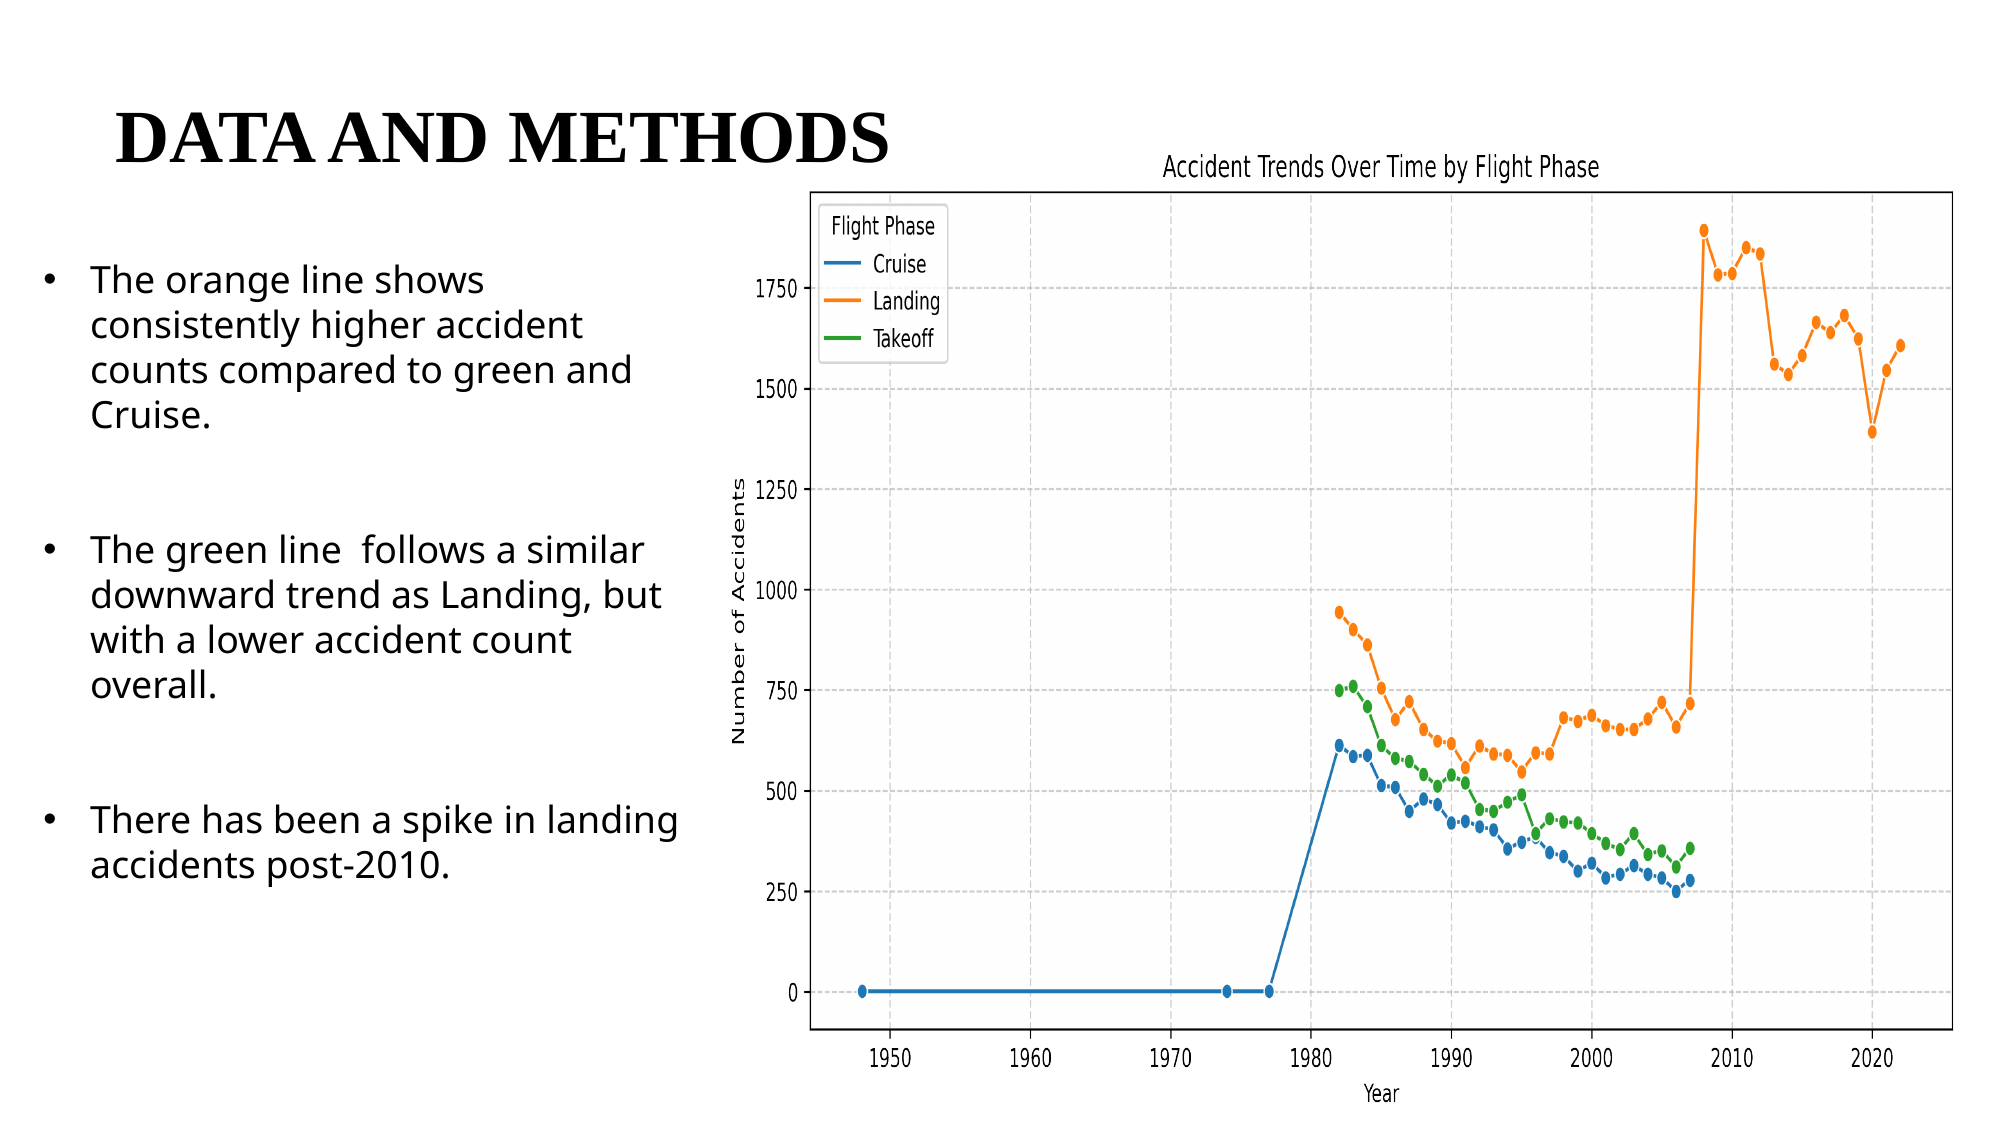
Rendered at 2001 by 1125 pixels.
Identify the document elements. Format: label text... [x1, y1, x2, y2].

text_box The orange line shows consistently higher accident counts compared to green and Cruise. The green line follows a similar downward trend as Landing, but with a lower accident count overall. There has been a spike in landing accidents post-2010. [28, 248, 706, 893]
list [719, 135, 1964, 1125]
title DATA AND METHODS [100, 90, 1849, 276]
